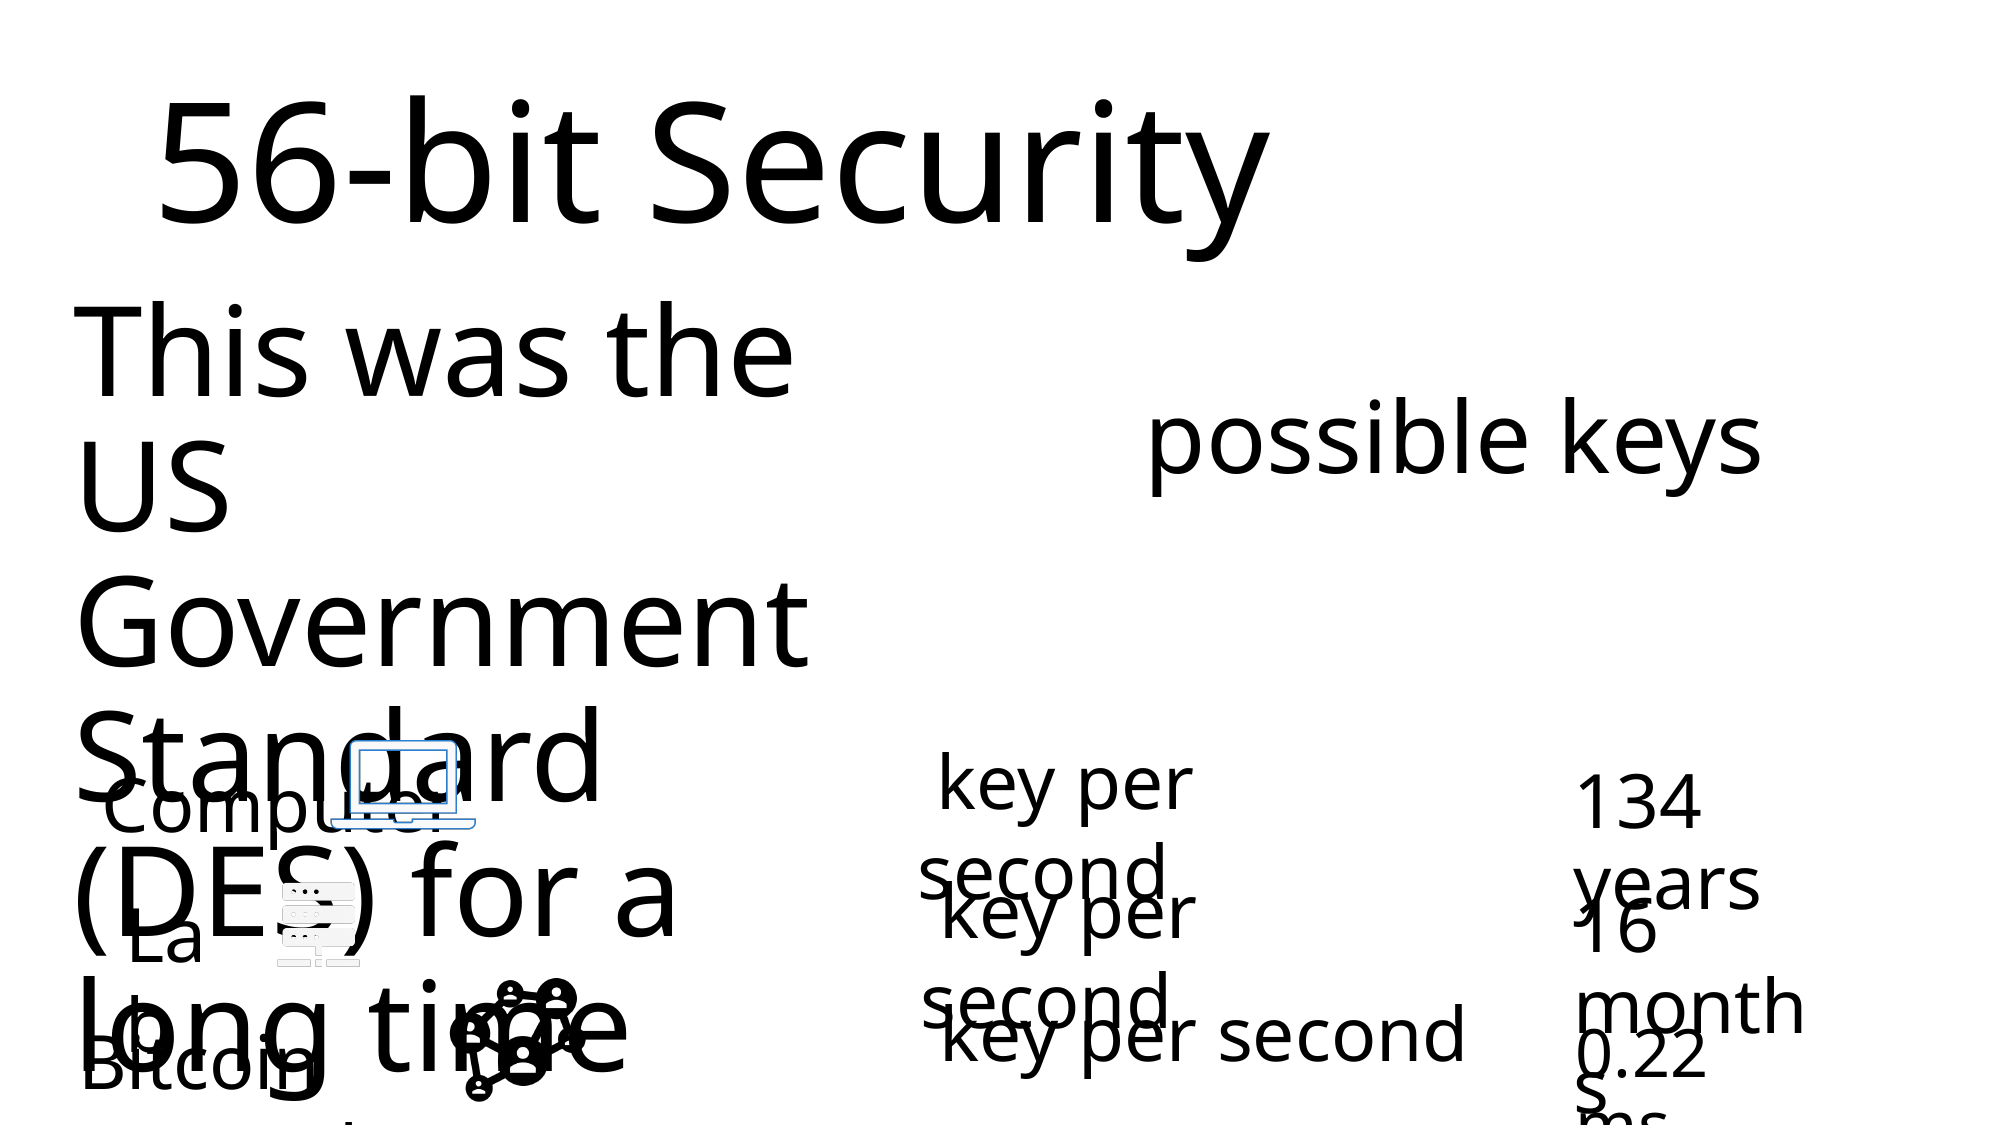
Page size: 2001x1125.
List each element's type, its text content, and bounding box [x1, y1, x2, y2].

text_box Lab [111, 879, 265, 1007]
text_box This was the US Government Standard (DES) for a long time [58, 281, 898, 694]
text_box 16 months [1558, 879, 1847, 1125]
text_box 0.22 ms [1561, 1013, 1813, 1125]
picture [264, 870, 374, 980]
title 56-bit Security [137, 59, 1863, 278]
picture [440, 965, 592, 1117]
text_box 134 years [1558, 756, 1847, 879]
text_box Computer [479, 749, 877, 855]
text_box Computer [87, 749, 327, 855]
picture [327, 709, 479, 861]
text_box Bitcoin Network [63, 1007, 470, 1125]
